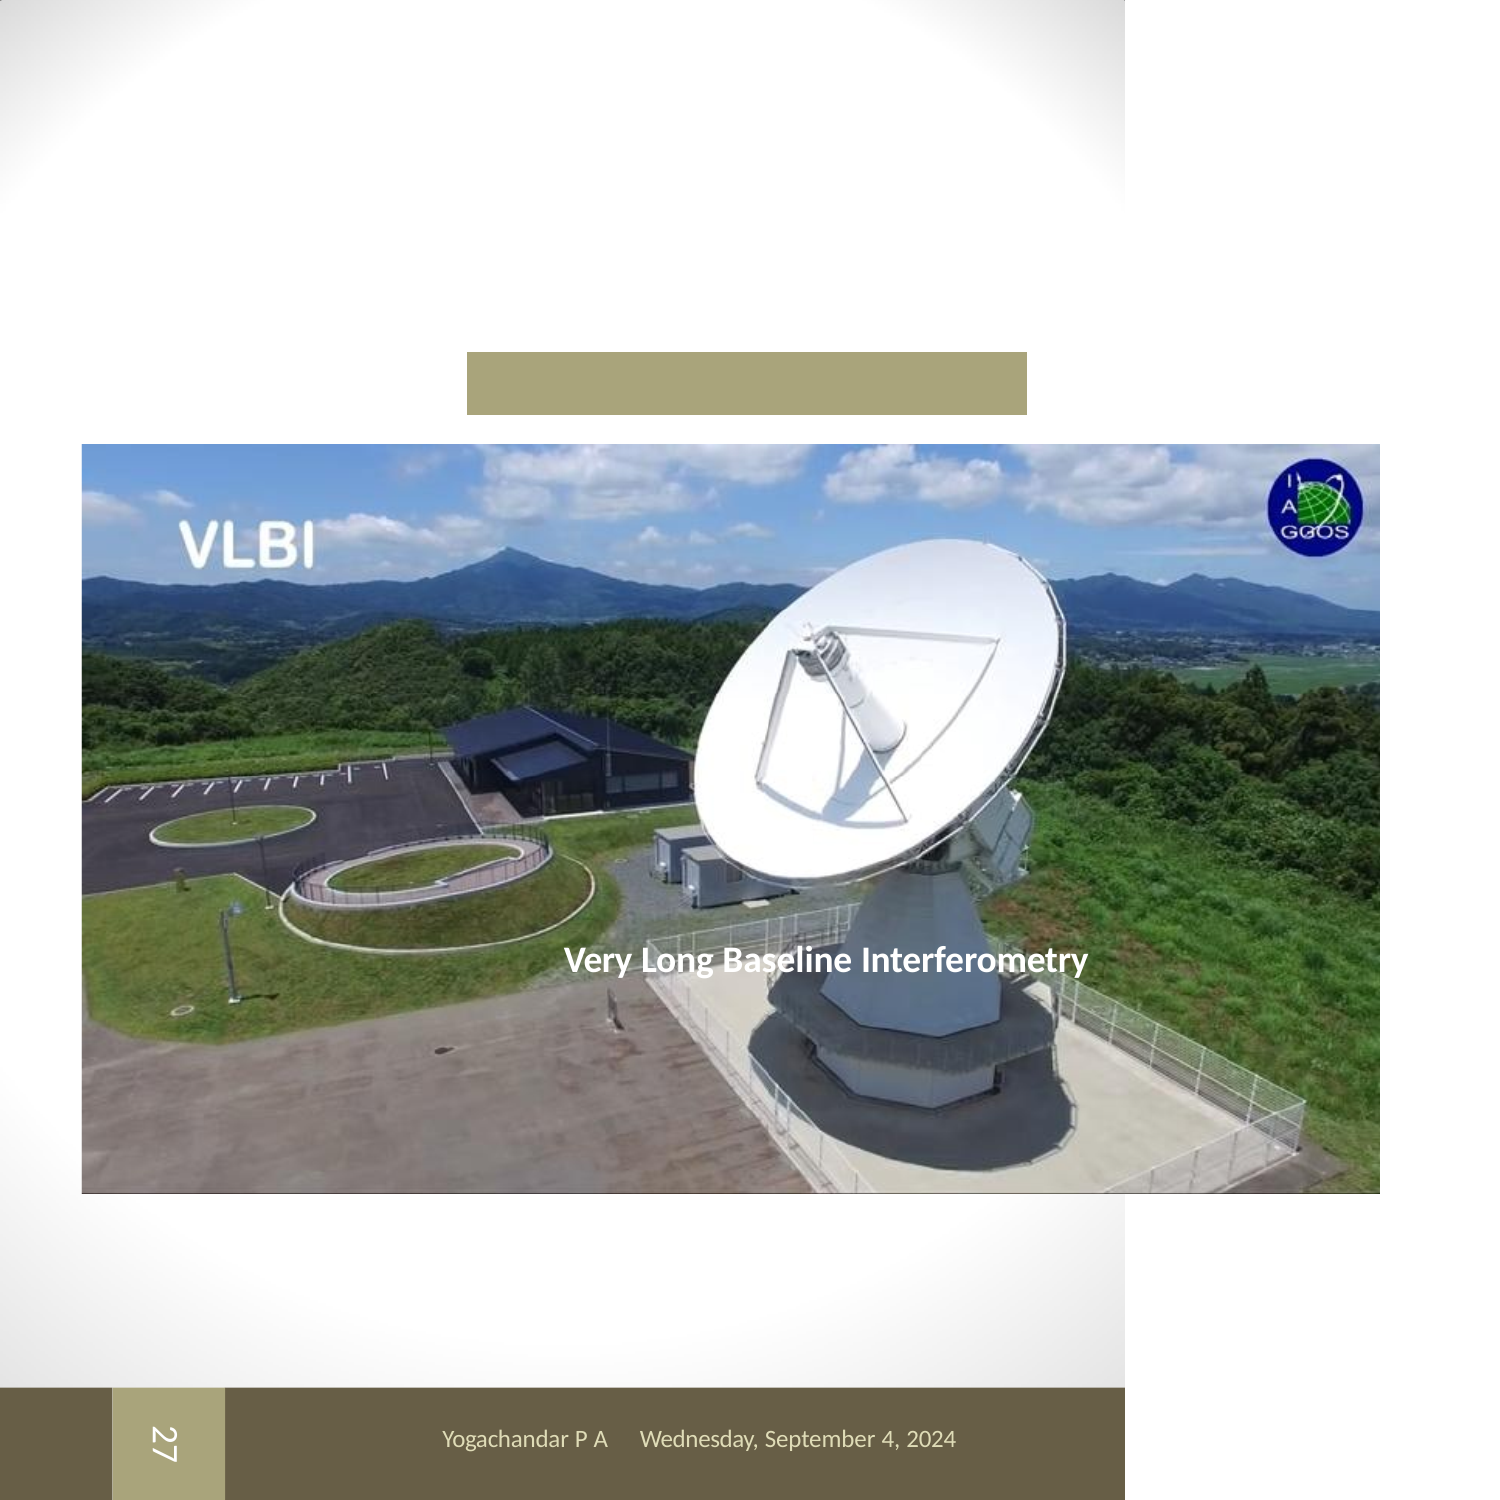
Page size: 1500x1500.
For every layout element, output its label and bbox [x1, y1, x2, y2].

text_box [350, 80, 1229, 1498]
picture [1229, 444, 1379, 1194]
text_box [0, 0, 1126, 1500]
